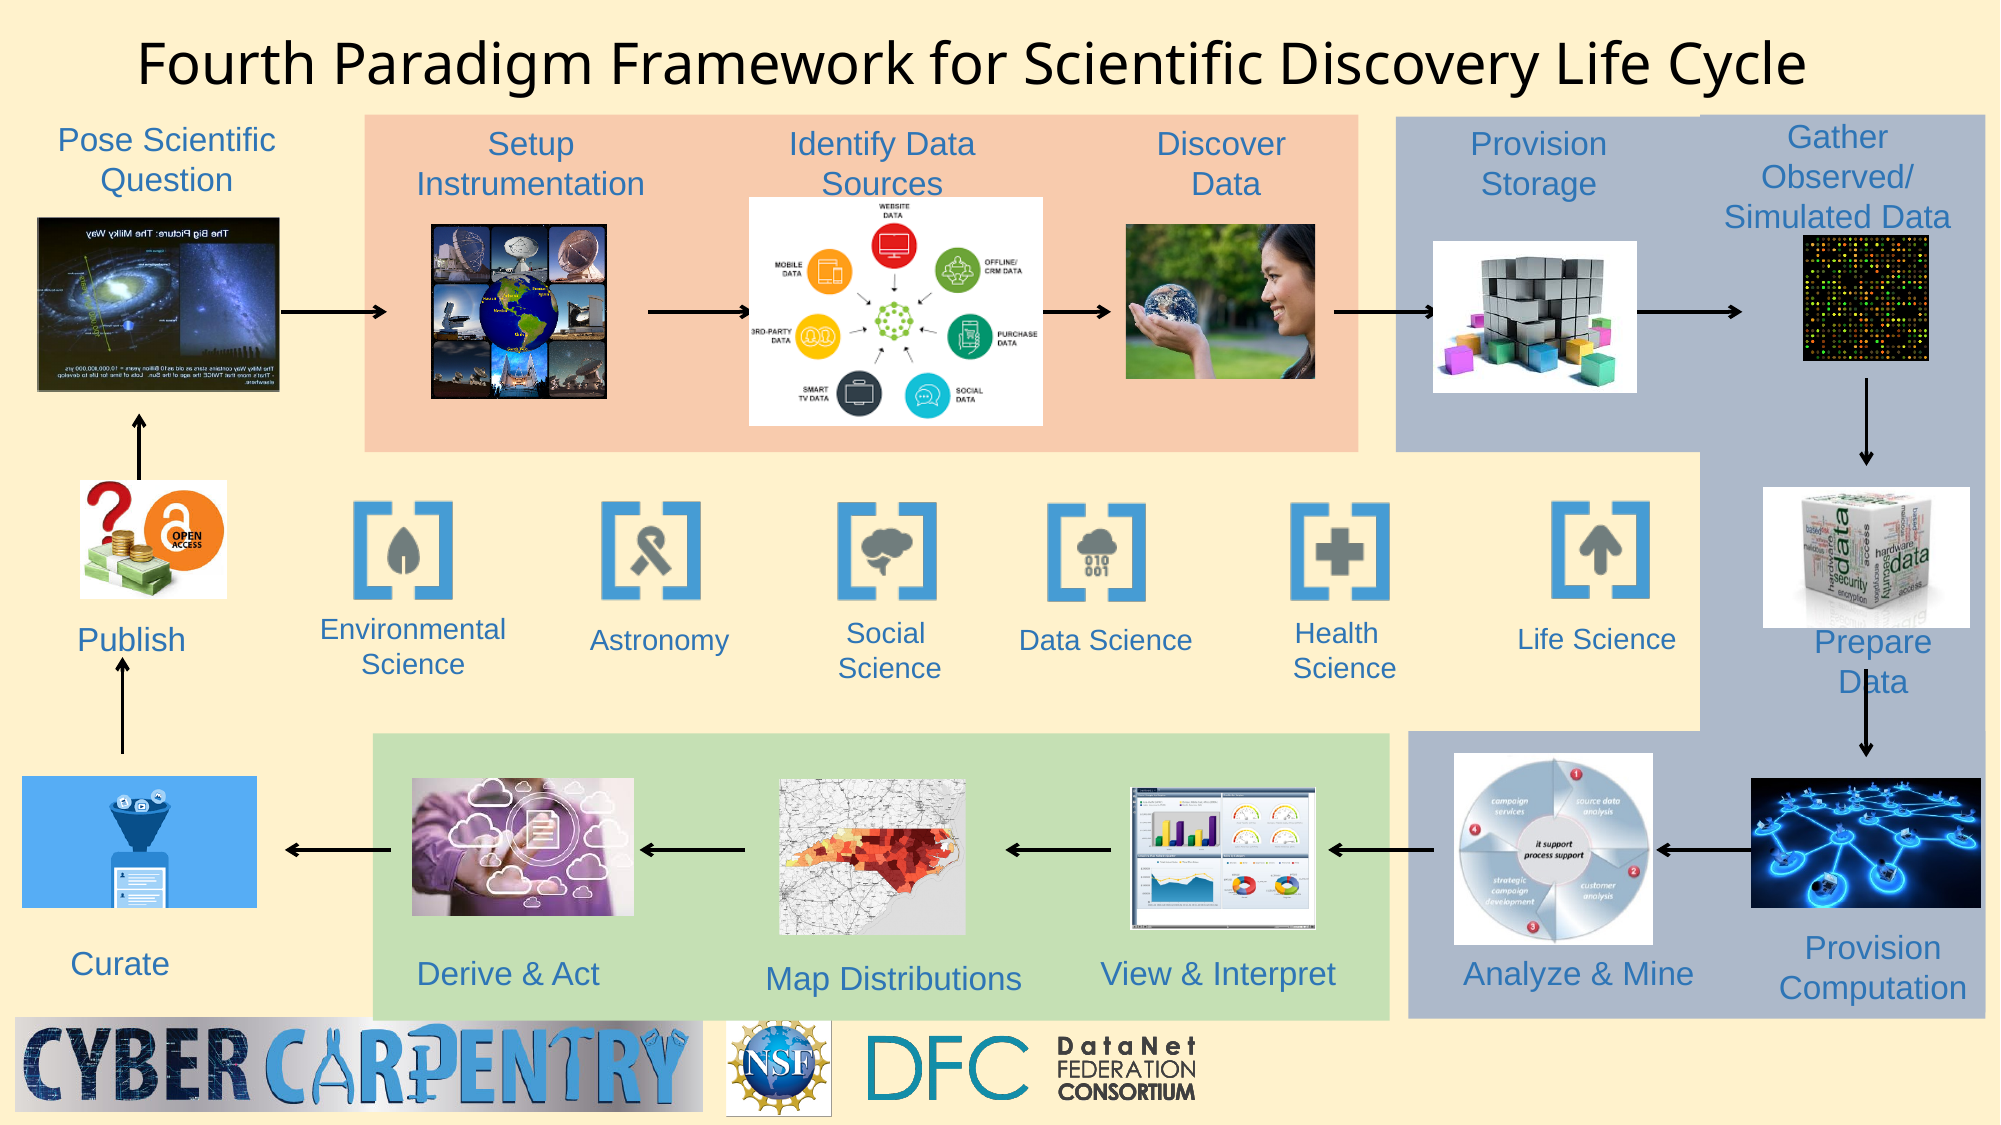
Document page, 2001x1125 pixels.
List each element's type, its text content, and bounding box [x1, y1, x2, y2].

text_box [22, 107, 2000, 1056]
picture [868, 1056, 1202, 1108]
picture [15, 1017, 703, 1112]
title Fourth Paradigm Framework for Scientific Discovery Life Cycle [121, 0, 1847, 107]
